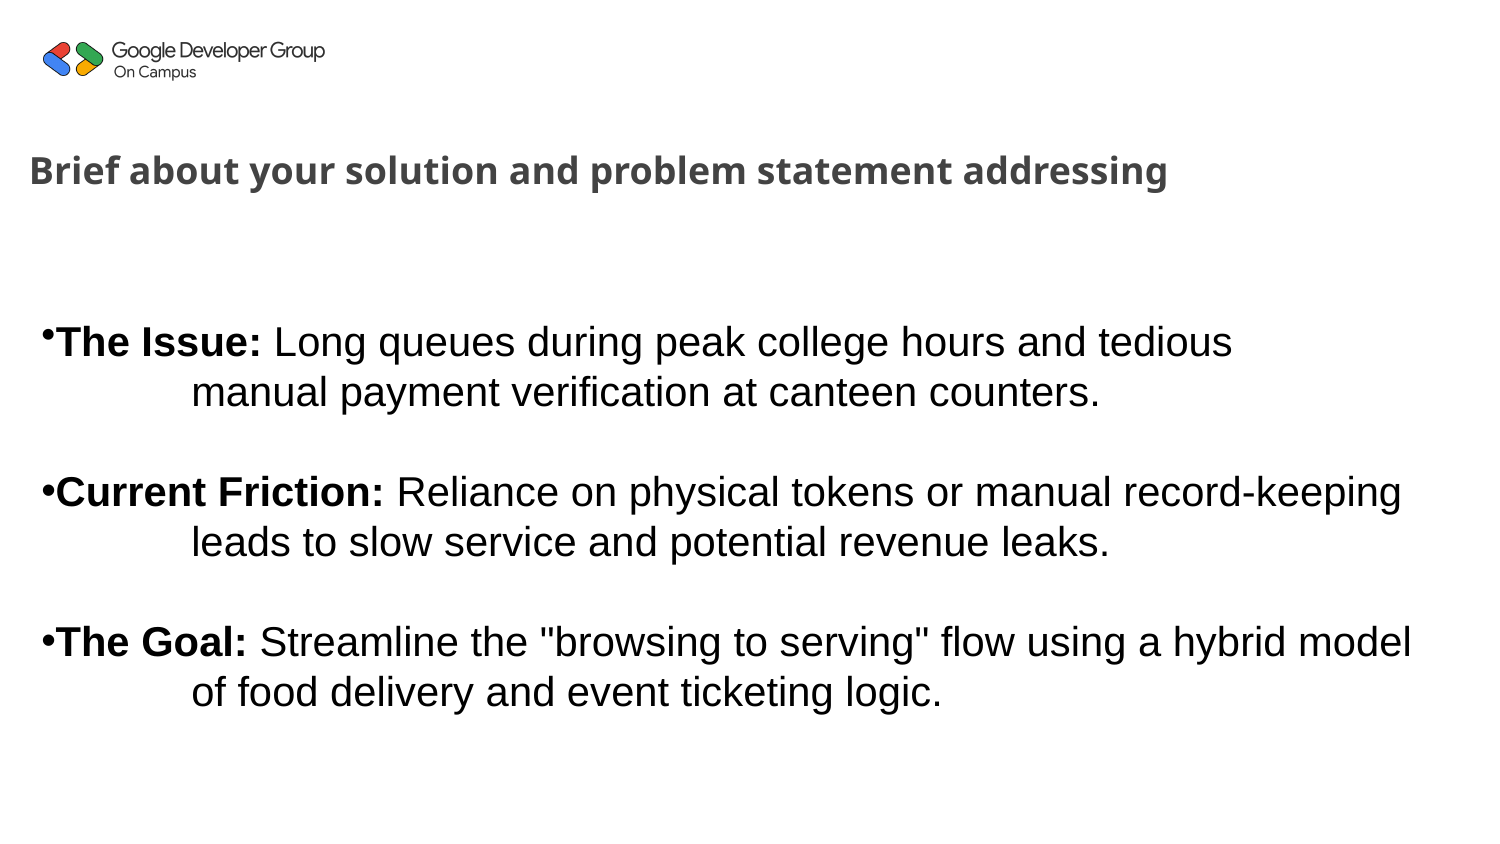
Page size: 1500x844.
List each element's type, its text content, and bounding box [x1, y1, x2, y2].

picture [25, 28, 327, 83]
text_box The Issue: Long queues during peak college hours and tedious manual payment verification at canteen counters. Current Friction: Reliance on physical tokens or manual record-keeping leads to slow service and potential revenue leaks. The Goal: Streamline the "browsing to serving" flow using a hybrid model of food delivery and event ticketing logic. [26, 257, 1500, 773]
text_box Brief about your solution and problem statement addressing [13, 132, 1481, 225]
